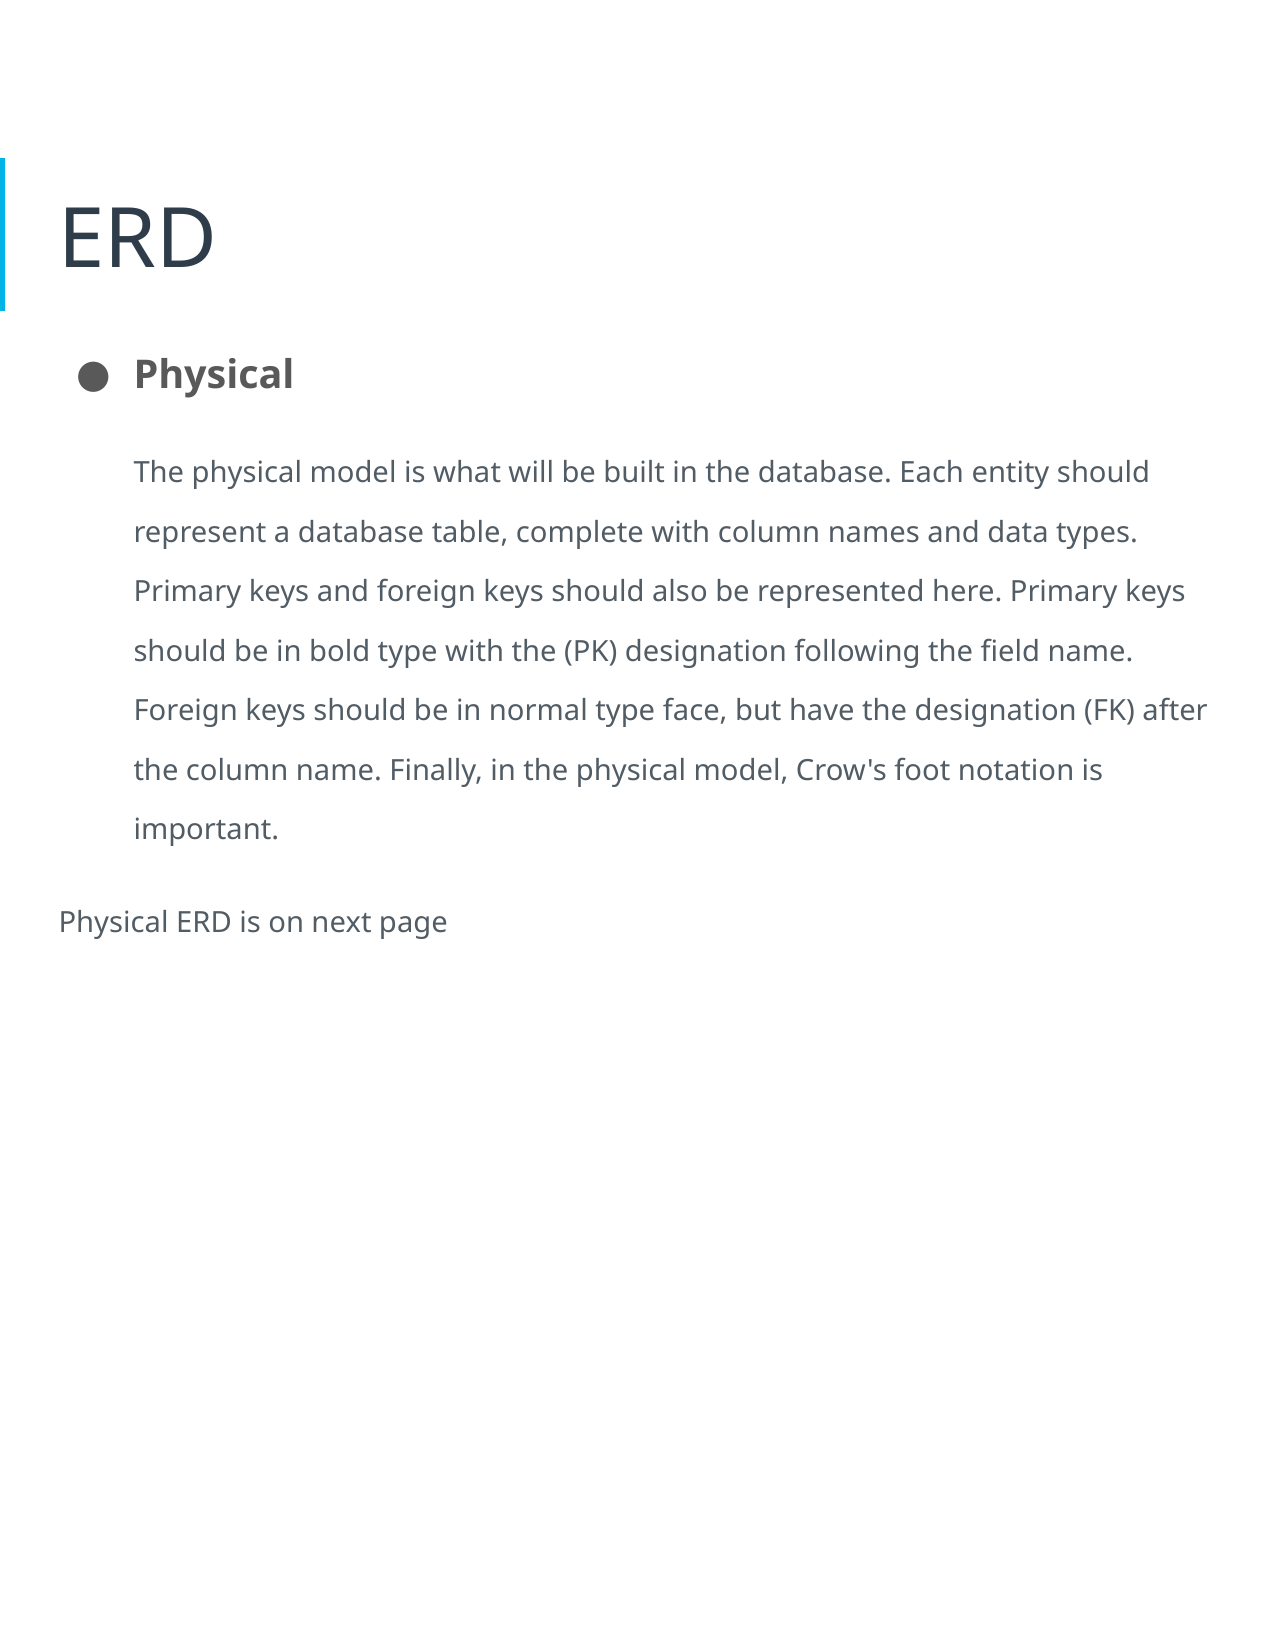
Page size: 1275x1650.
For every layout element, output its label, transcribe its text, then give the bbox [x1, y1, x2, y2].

list Physical The physical model is what will be built in the database. Each entity should represent a database table, complete with column names and data types. Primary keys and foreign keys should also be represented here. Primary keys should be in bold type with the (PK) designation following the field name. Foreign keys should be in normal type face, but have the designation (FK) after the column name. Finally, in the physical model, Crow's foot notation is important. Physical ERD is on next page [43, 326, 1232, 1595]
title ERD [43, 142, 1232, 326]
